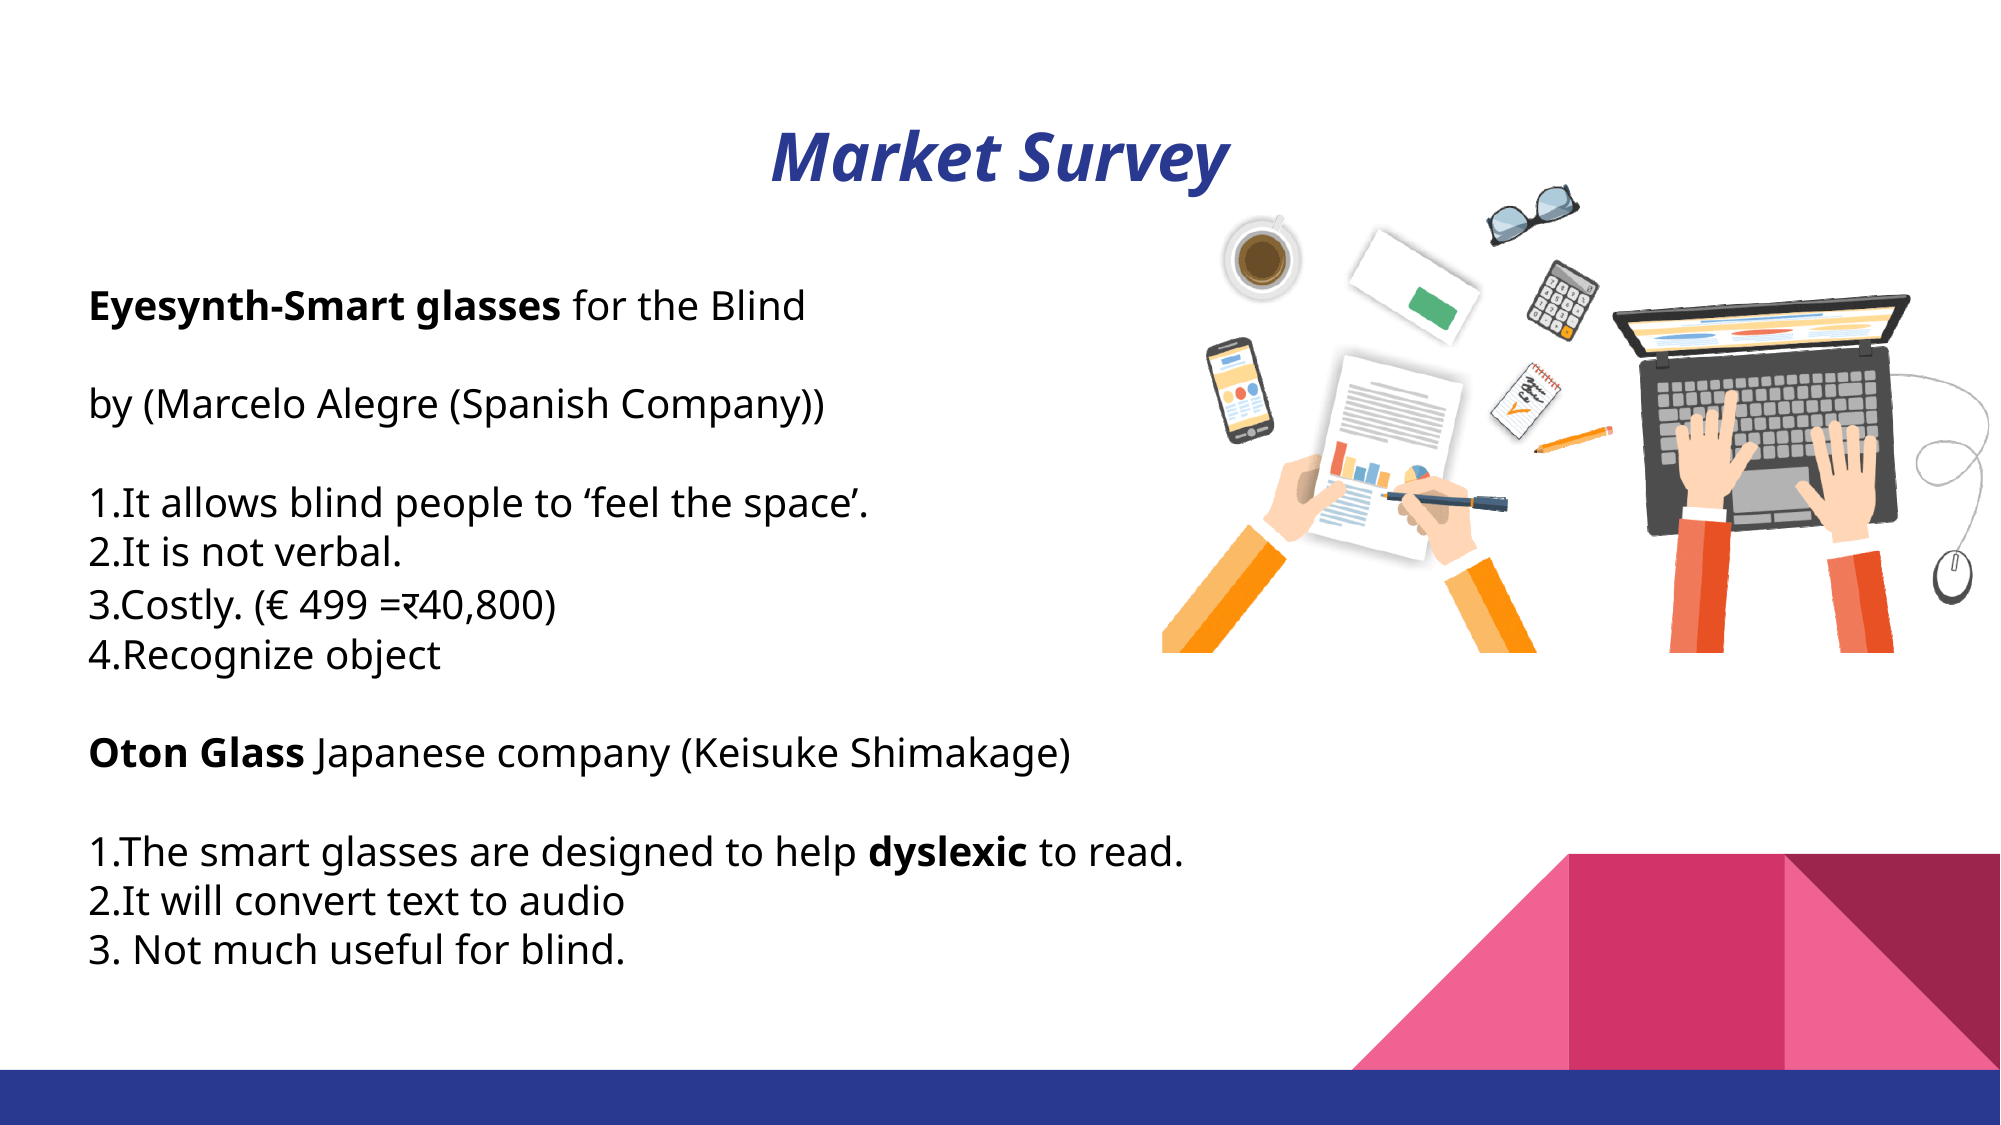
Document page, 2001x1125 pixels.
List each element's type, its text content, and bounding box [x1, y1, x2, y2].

title Market Survey [68, 89, 1932, 223]
picture [1151, 144, 2000, 692]
list Eyesynth-Smart glasses for the Blind by (Marcelo Alegre (Spanish Company)) 1.It allows blind people to ‘feel the space’. 2.It is not verbal. 3.Costly. (€ 499 =र40,800) 4.Recognize object Oton Glass Japanese company (Keisuke Shimakage) 1.The smart glasses are designed to help dyslexic to read. 2.It will convert text to audio 3. Not much useful for blind. [68, 260, 1515, 1000]
